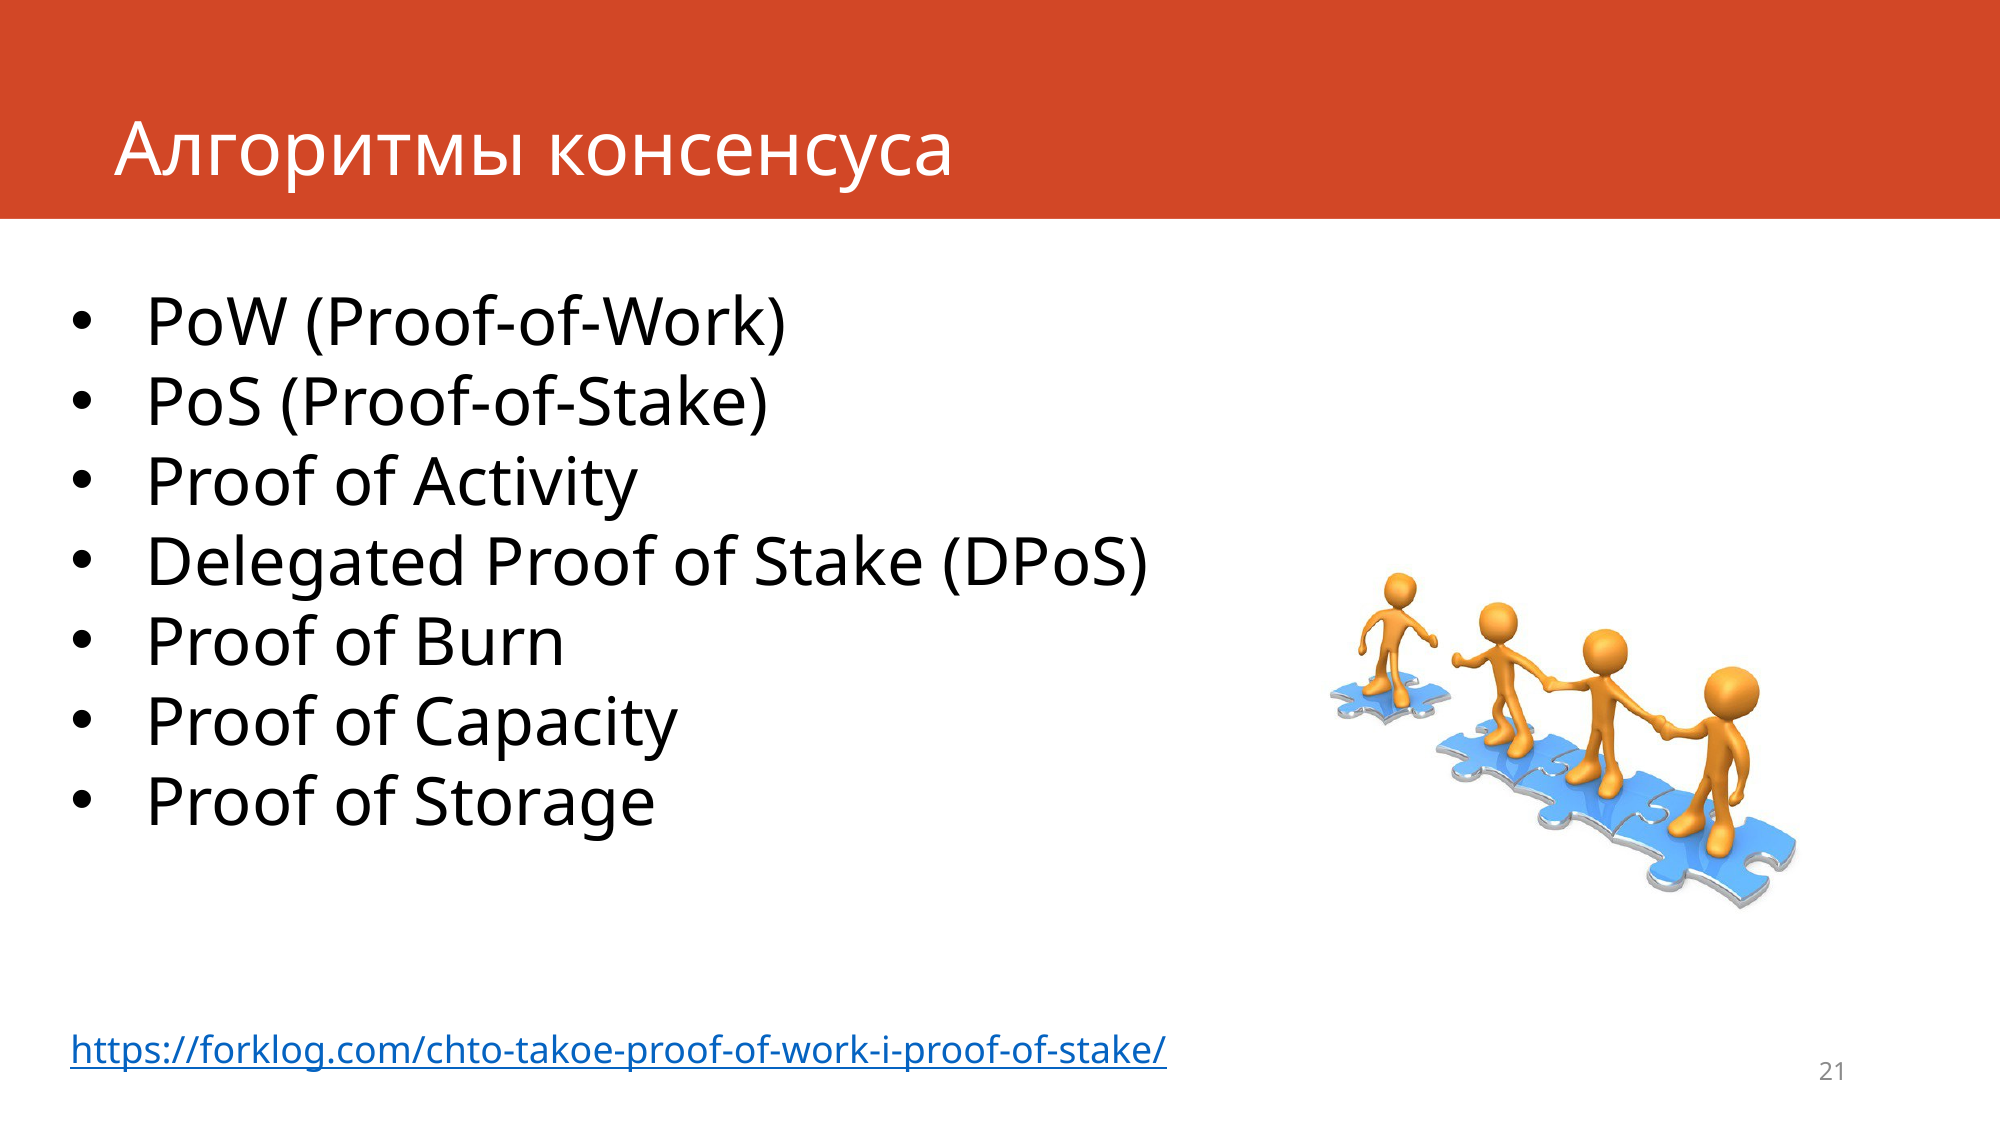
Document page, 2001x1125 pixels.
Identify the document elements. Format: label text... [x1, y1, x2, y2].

text_box https://forklog.com/chto-takoe-proof-of-work-i-proof-of-stake/ [55, 1018, 1725, 1085]
title Алгоритмы консенсуса [99, 0, 1863, 199]
picture [1307, 551, 1825, 939]
slide_number 21 [1325, 1042, 1863, 1103]
text_box PoW (Proof-of-Work) PoS (Proof-of-Stake) Proof of Activity Delegated Proof of Stake (DPoS) Proof of Burn Proof of Capacity Proof of Storage [55, 271, 1696, 846]
